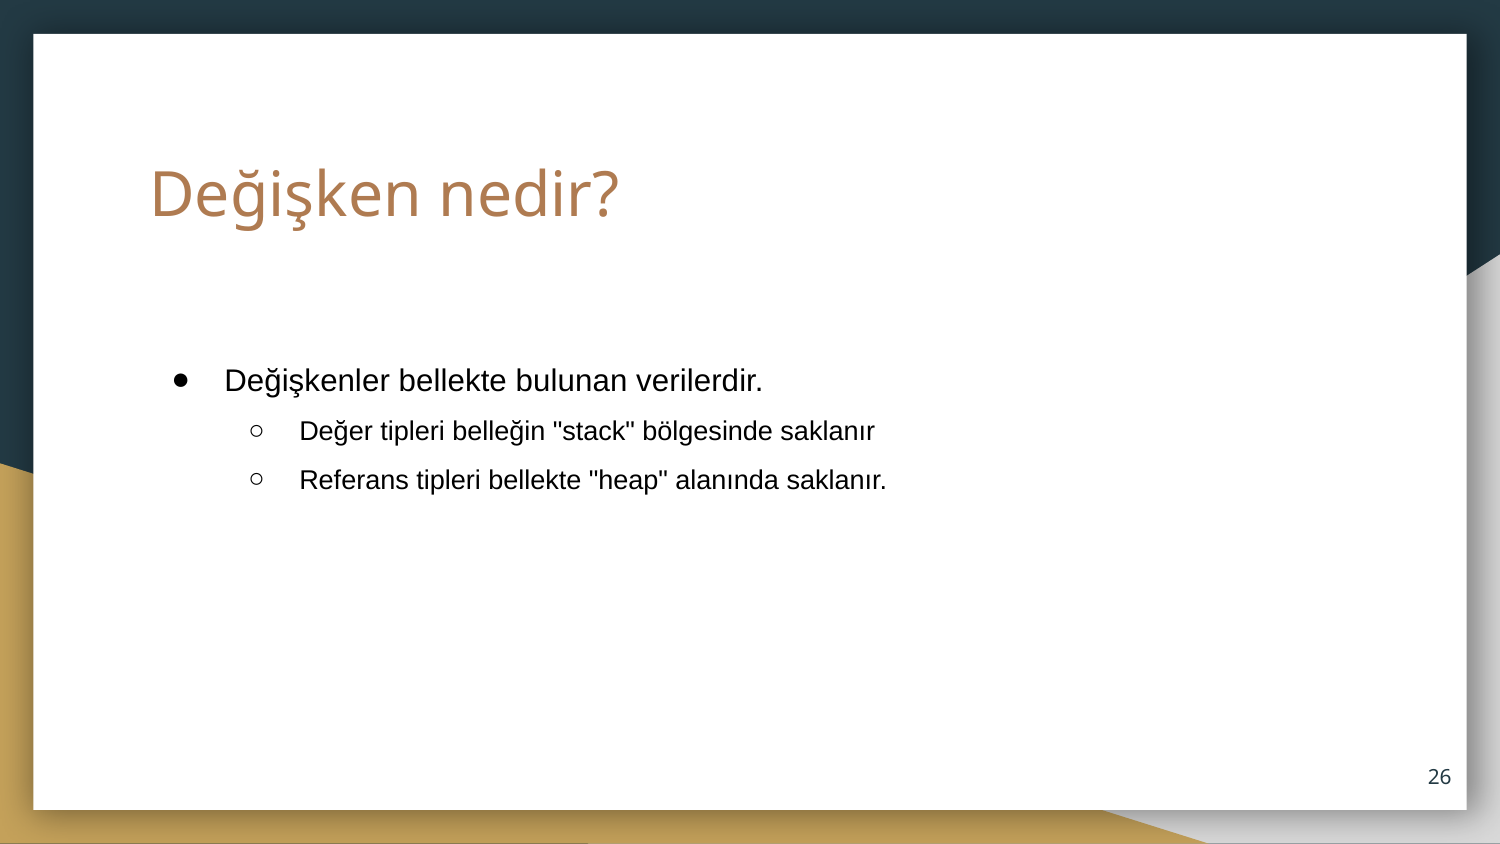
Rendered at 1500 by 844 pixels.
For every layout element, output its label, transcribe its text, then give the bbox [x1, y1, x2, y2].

slide_number 26 [1376, 745, 1467, 810]
list Değişkenler bellekte bulunan verilerdir. Değer tipleri belleğin "stack" bölgesinde saklanır Referans tipleri bellekte "heap" alanında saklanır. [134, 326, 1366, 729]
title Değişken nedir? [134, 138, 1366, 296]
